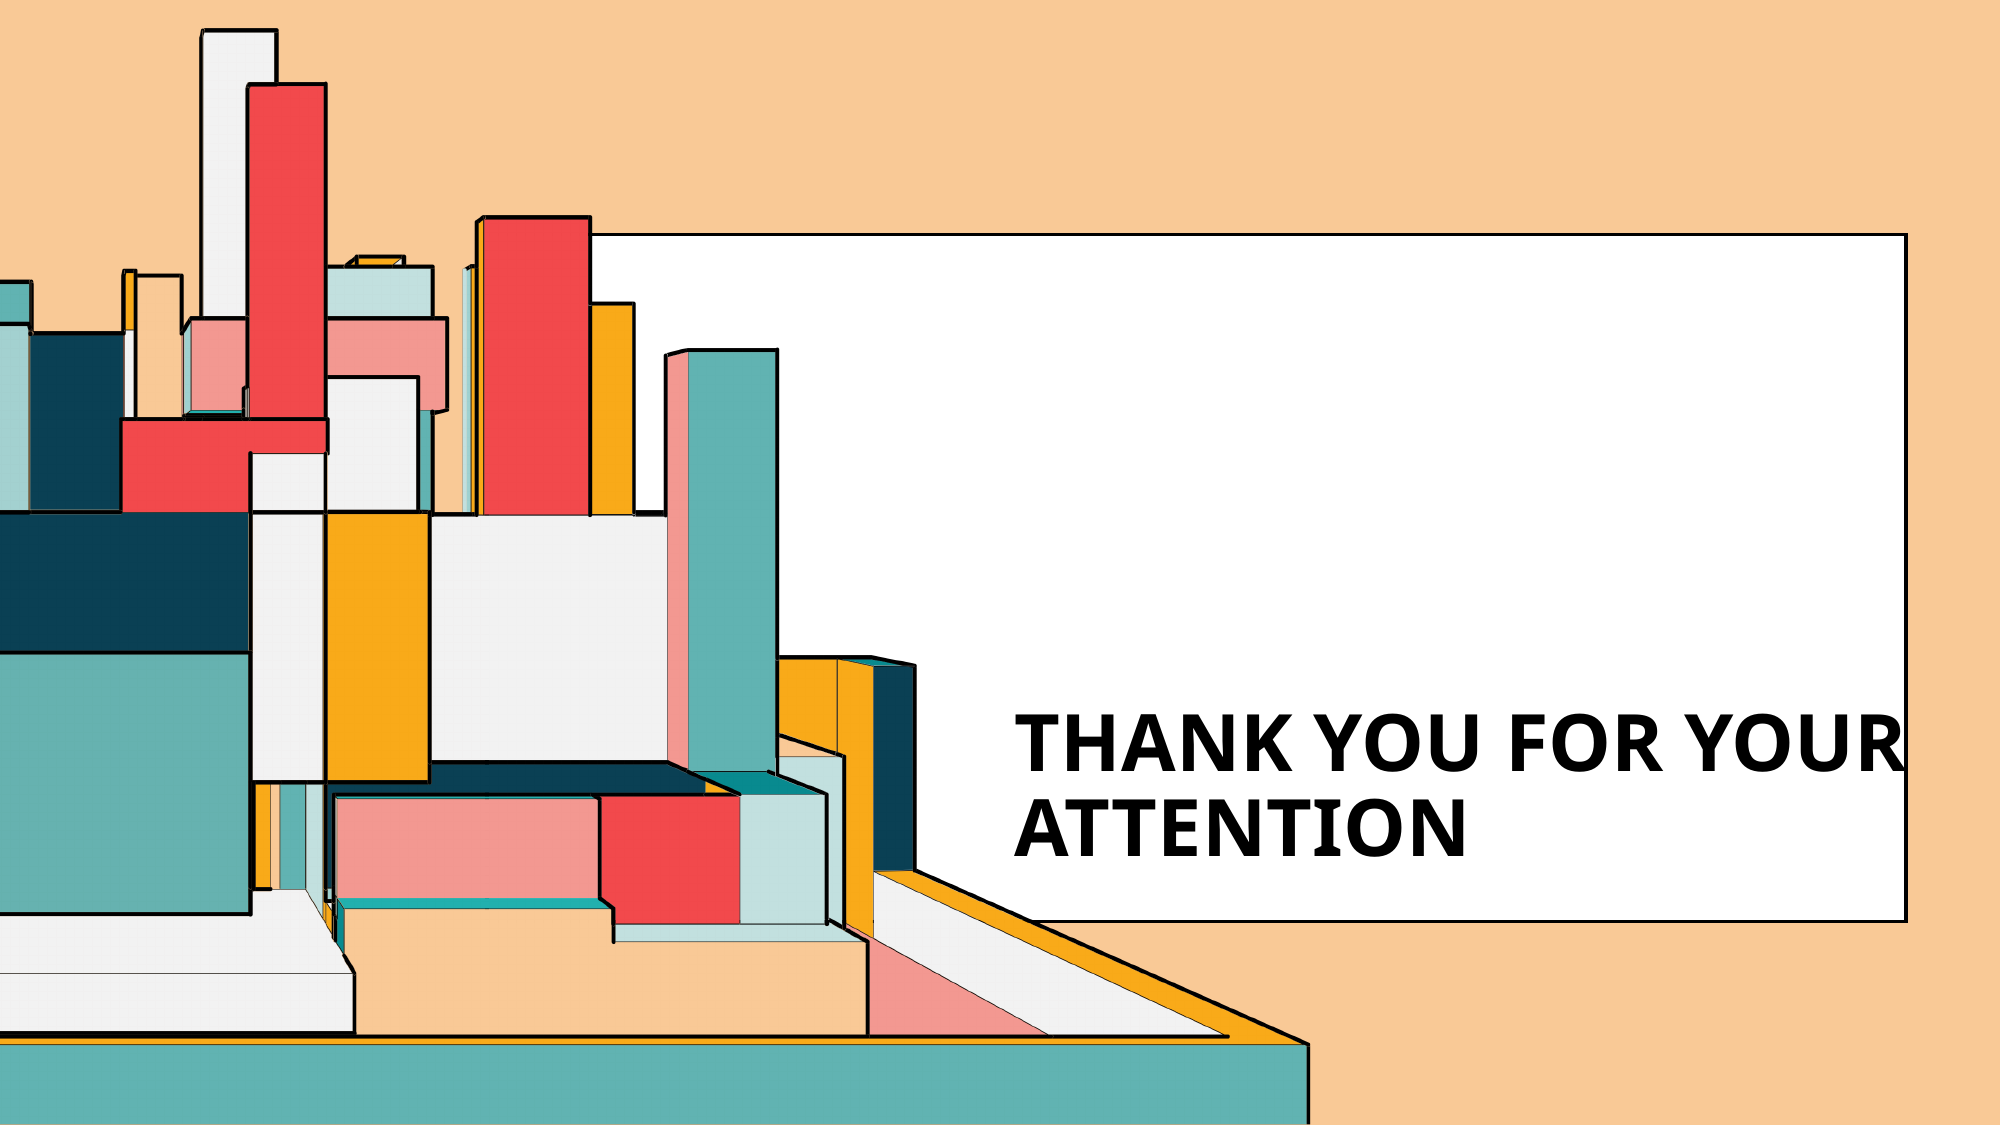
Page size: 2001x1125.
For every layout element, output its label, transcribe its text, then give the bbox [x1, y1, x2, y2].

title Thank you for your attention [999, 635, 1932, 882]
picture [0, 27, 1311, 1125]
